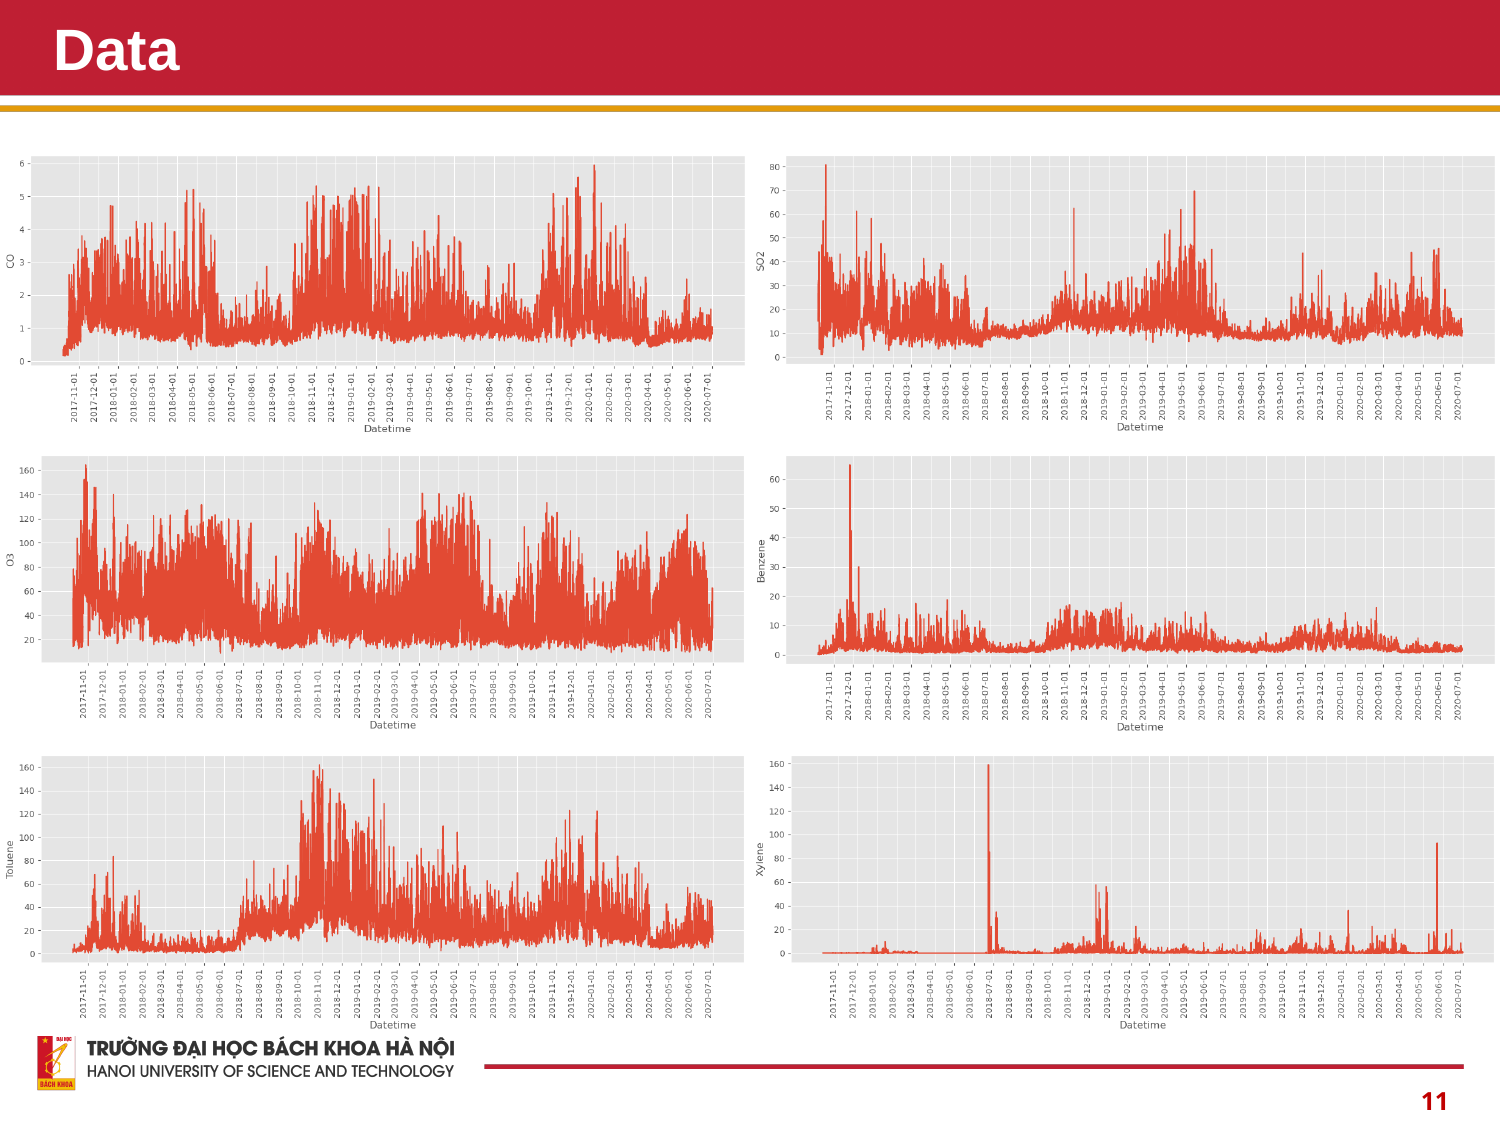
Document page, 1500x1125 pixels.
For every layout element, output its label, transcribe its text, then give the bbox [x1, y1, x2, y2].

title Data [38, 12, 1462, 87]
slide_number 11 [1126, 1078, 1464, 1125]
picture [0, 0, 1500, 1125]
